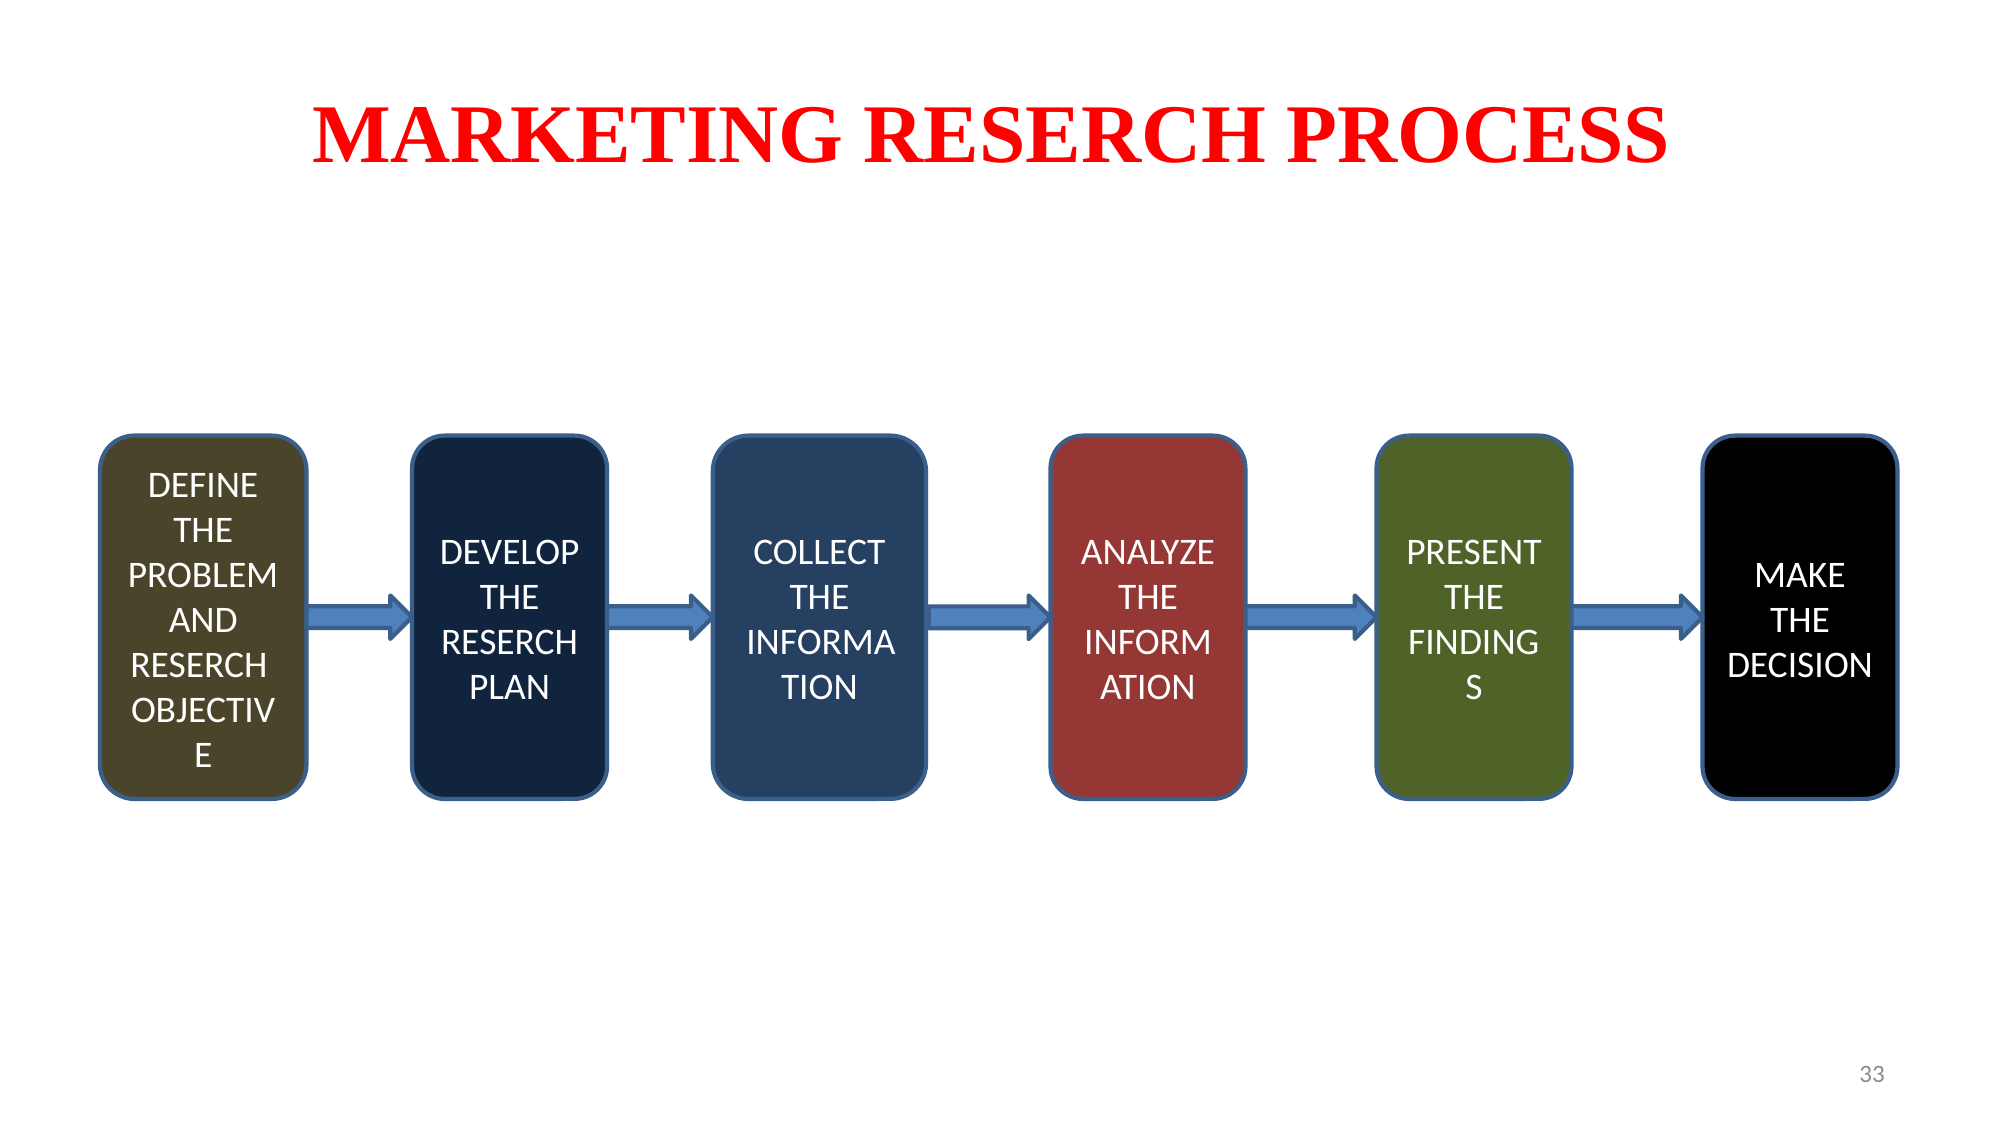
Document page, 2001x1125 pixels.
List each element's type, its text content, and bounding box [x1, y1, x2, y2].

text_box COLLECT THE INFORMATION [710, 433, 929, 802]
text_box [1569, 593, 1705, 641]
text_box [304, 593, 415, 641]
text_box ANALYZE THE INFORMATION [1048, 433, 1248, 802]
text_box DEFINE THE PROBLEM AND RESERCH OBJECTIVE [97, 433, 309, 802]
text_box [926, 593, 1053, 642]
text_box [604, 593, 715, 641]
text_box [1243, 593, 1379, 641]
title MARKETING RESERCH PROCESS [128, 38, 1854, 220]
slide_number 33 [1433, 1042, 1900, 1103]
text_box DEVELOP THE RESERCH PLAN [409, 433, 610, 802]
text_box MAKE THE DECISION [1700, 433, 1900, 802]
text_box PRESENT THE FINDINGS [1374, 433, 1574, 802]
